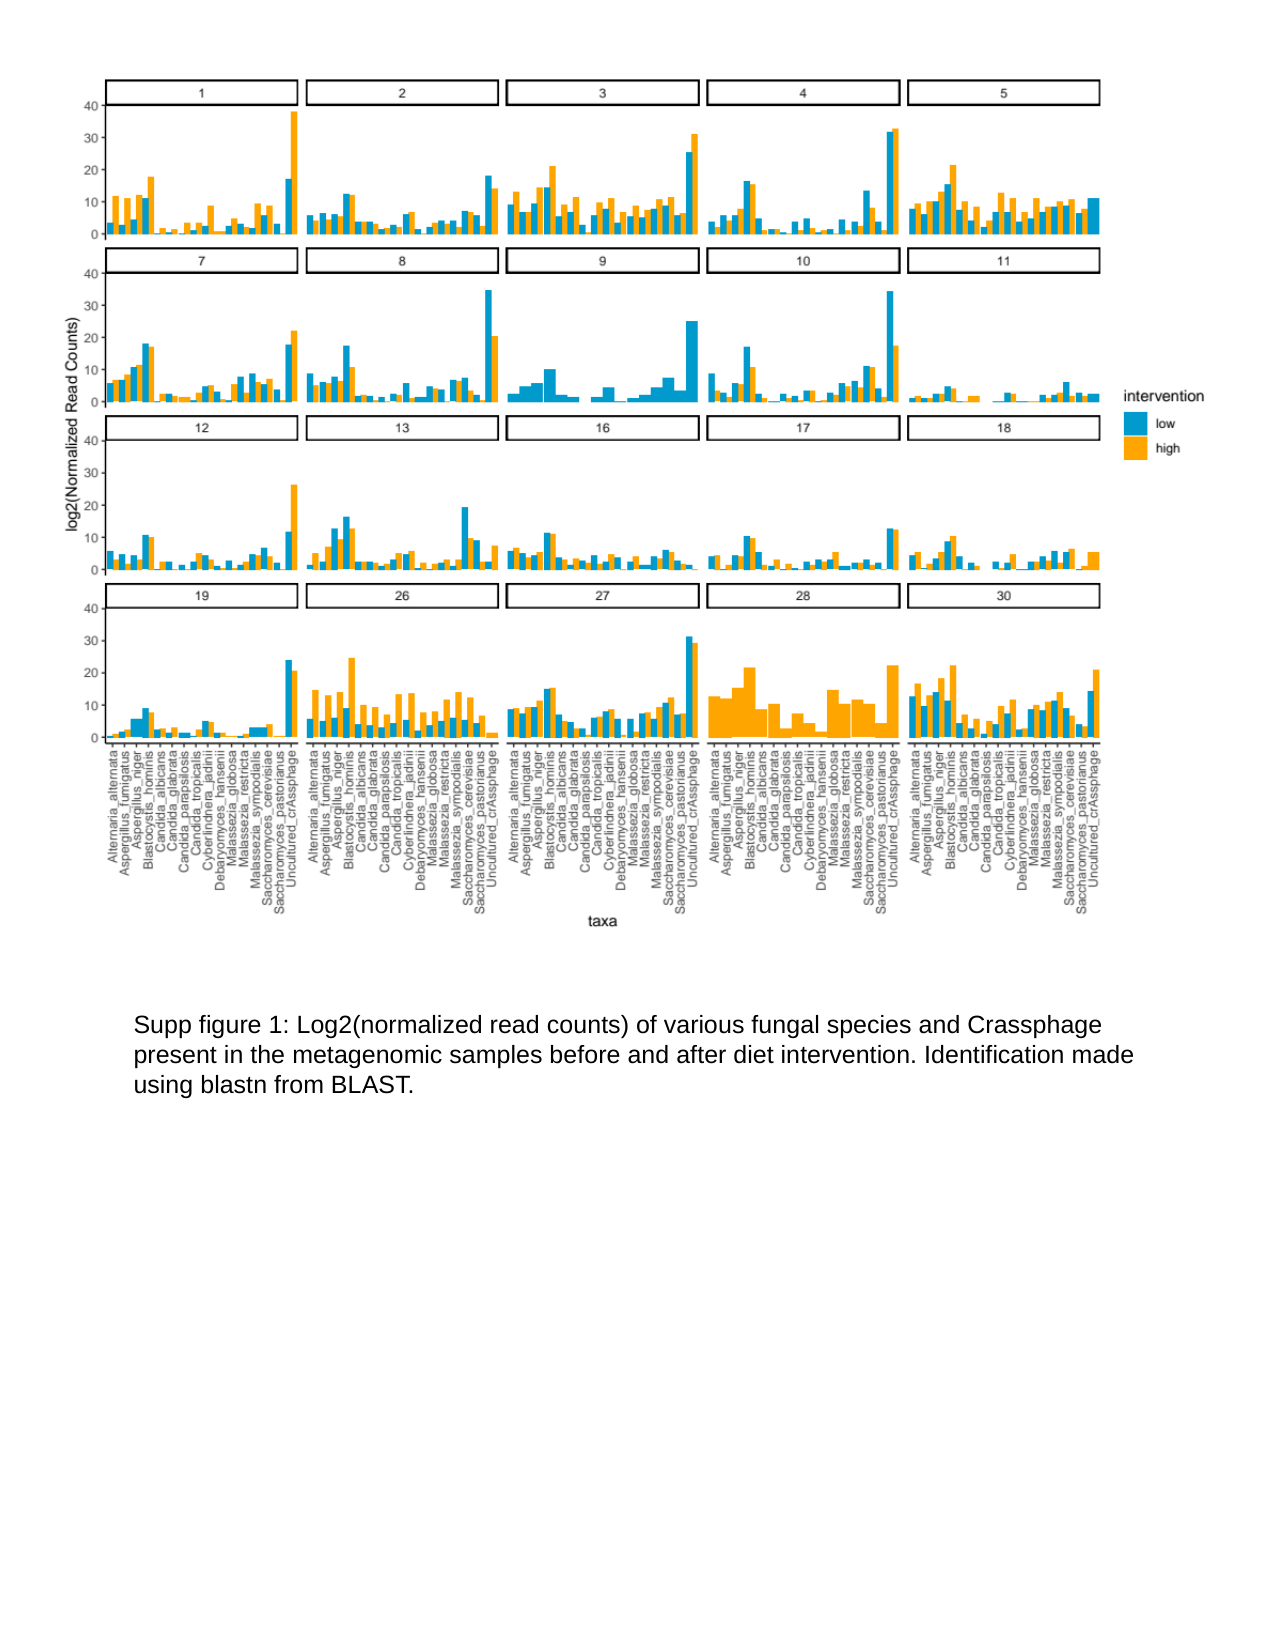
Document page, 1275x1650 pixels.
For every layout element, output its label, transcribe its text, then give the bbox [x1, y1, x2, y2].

picture [58, 73, 1217, 936]
text_box Supp figure 1: Log2(normalized read counts) of various fungal species and Crassphage present in the metagenomic samples before and after diet intervention. Identification made using blastn from BLAST. [118, 1000, 1157, 1106]
